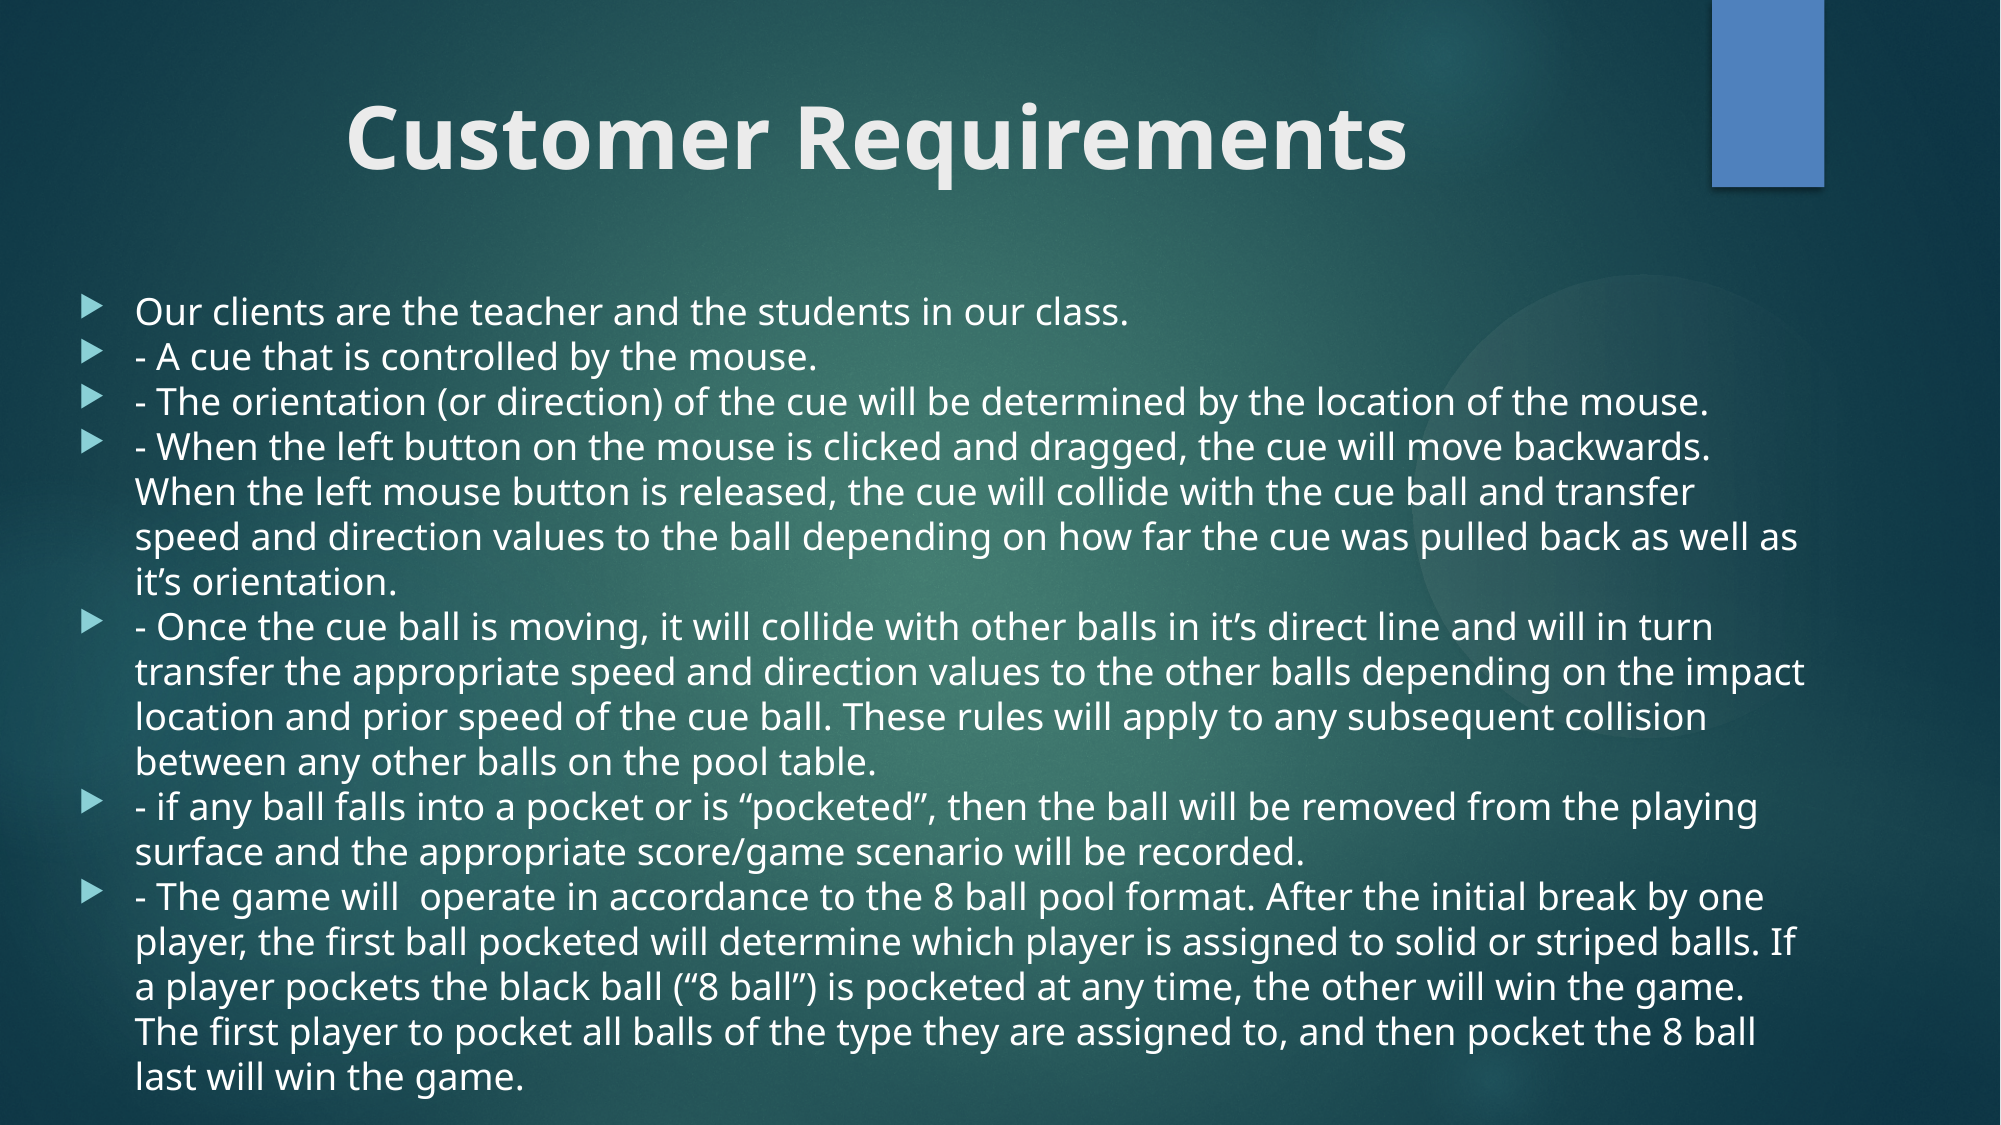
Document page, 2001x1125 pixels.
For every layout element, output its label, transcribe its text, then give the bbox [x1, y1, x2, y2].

picture [0, 0, 2001, 1125]
text_box Our clients are the teacher and the students in our class. - A cue that is controlled by the mouse. - The orientation (or direction) of the cue will be determined by the location of the mouse. - When the left button on the mouse is clicked and dragged, the cue will move backwards. When the left mouse button is released, the cue will collide with the cue ball and transfer speed and direction values to the ball depending on how far the cue was pulled back as well as it’s orientation. - Once the cue ball is moving, it will collide with other balls in it’s direct line and will in turn transfer the appropriate speed and direction values to the other balls depending on the impact location and prior speed of the cue ball. These rules will apply to any subsequent collision between any other balls on the pool table. - if any ball falls into a pocket or is “pocketed”, then the ball will be removed from the playing surface and the appropriate score/game scenario will be recorded. - The game will operate in accordance to the 8 ball pool format. After the initial break by one player, the first ball pocketed will determine which player is assigned to solid or striped balls. If a player pockets the black ball (“8 ball”) is pocketed at any time, the other will win the game. The first player to pocket all balls of the type they are assigned to, and then pocket the 8 ball last will win the game. [63, 280, 1826, 1034]
text_box Customer Requirements [106, 74, 1649, 280]
